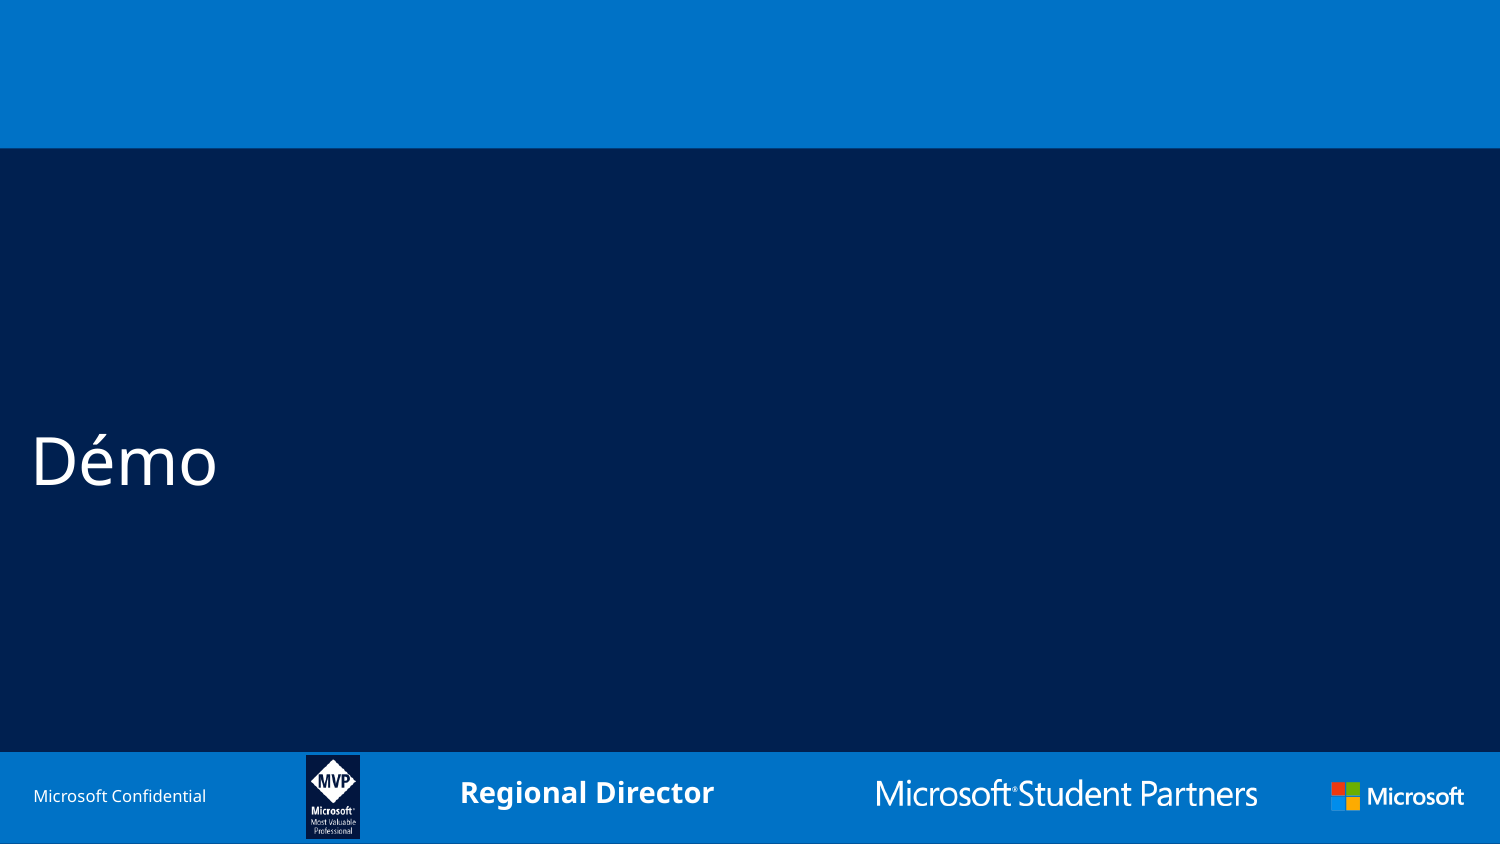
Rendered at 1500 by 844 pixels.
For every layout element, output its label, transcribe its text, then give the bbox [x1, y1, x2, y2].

picture [306, 769, 360, 839]
list Démo [0, 149, 1500, 769]
picture [877, 779, 1257, 806]
picture [1313, 769, 1482, 827]
